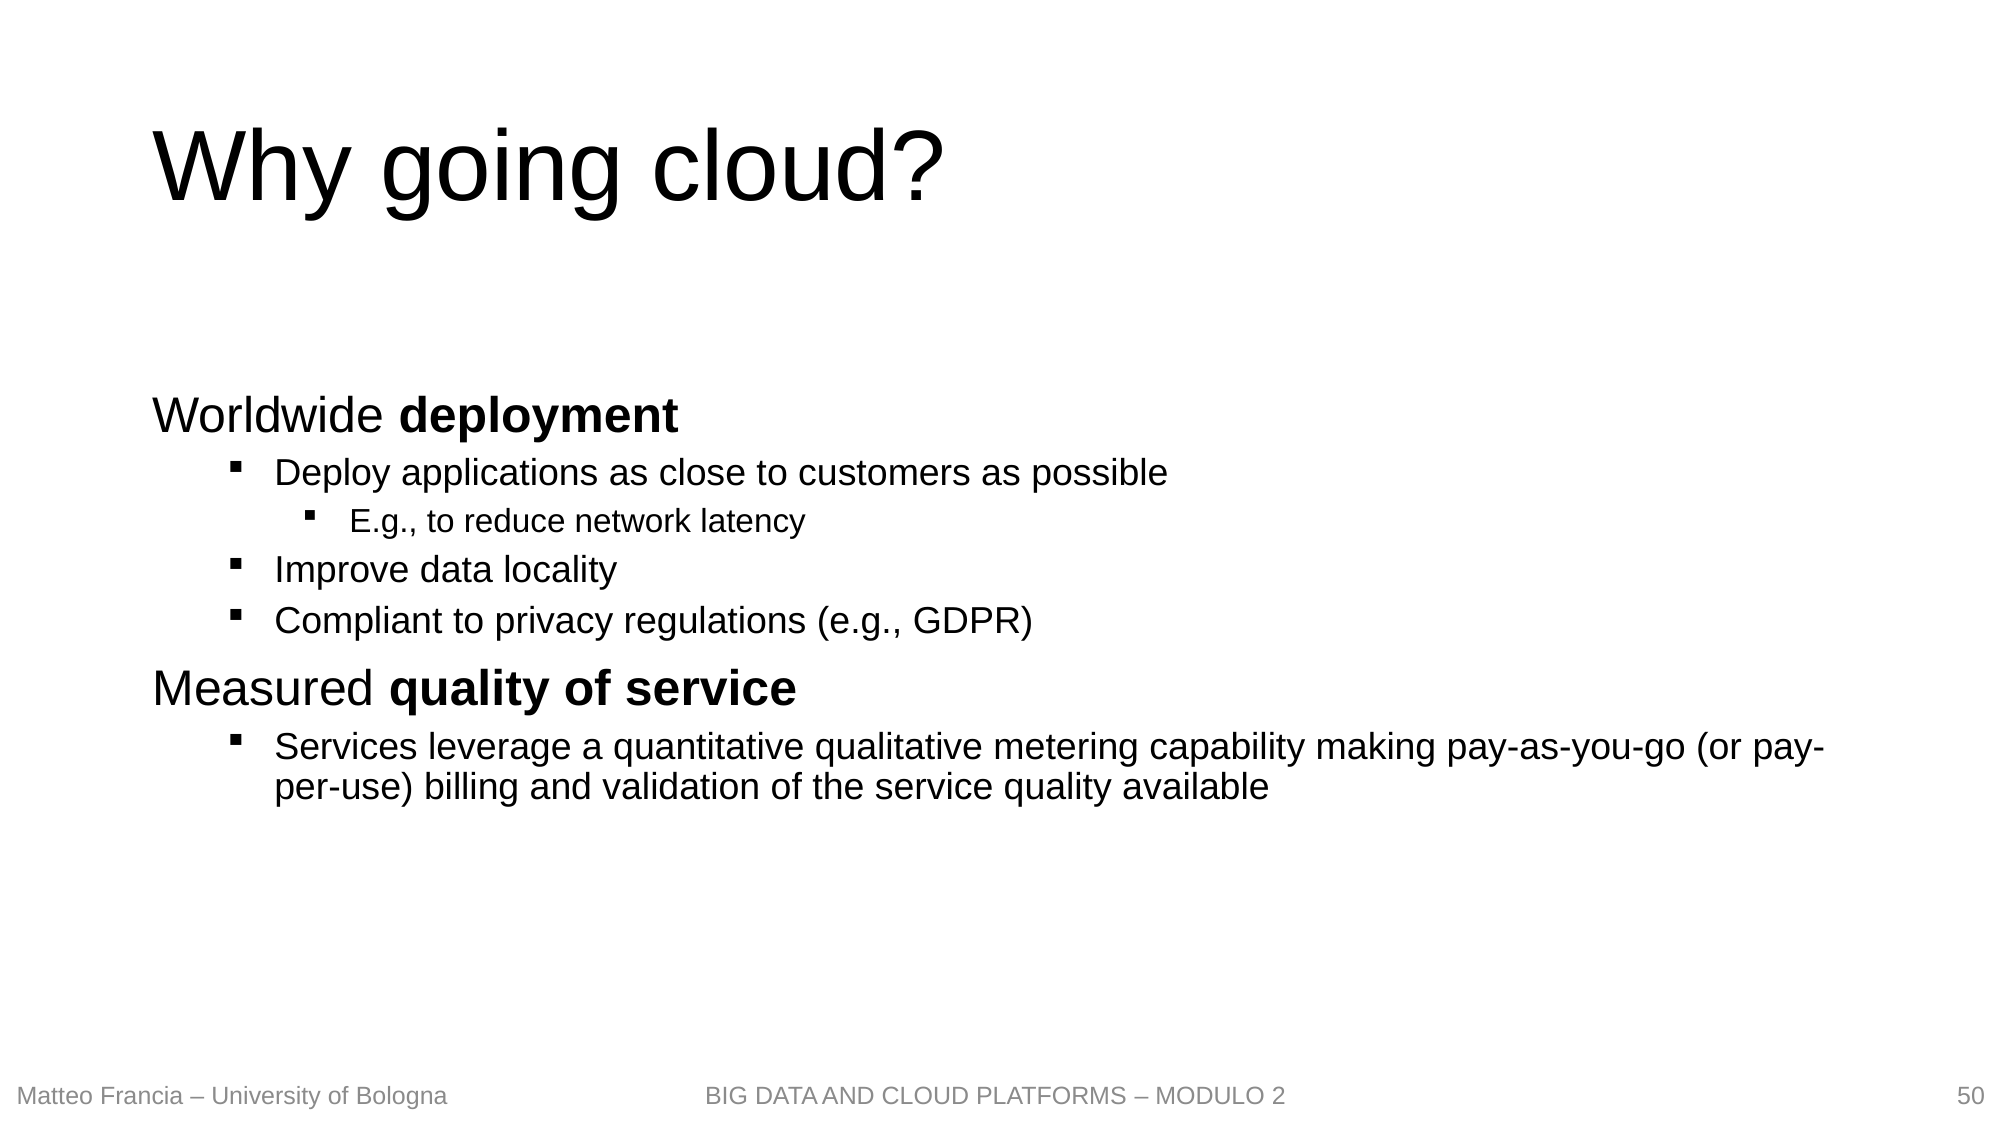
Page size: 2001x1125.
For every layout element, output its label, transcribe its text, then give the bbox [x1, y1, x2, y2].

footer Matteo Francia – University of Bologna [0, 1065, 466, 1125]
slide_number 50 [1550, 1065, 2000, 1125]
title Why going cloud? [137, 59, 1863, 278]
list Worldwide deployment Deploy applications as close to customers as possible E.g., to reduce network latency Improve data locality Compliant to privacy regulations (e.g., GDPR) Measured quality of service Services leverage a quantitative qualitative metering capability making pay-as-you-go (or pay-per-use) billing and validation of the service quality available [137, 278, 1863, 993]
